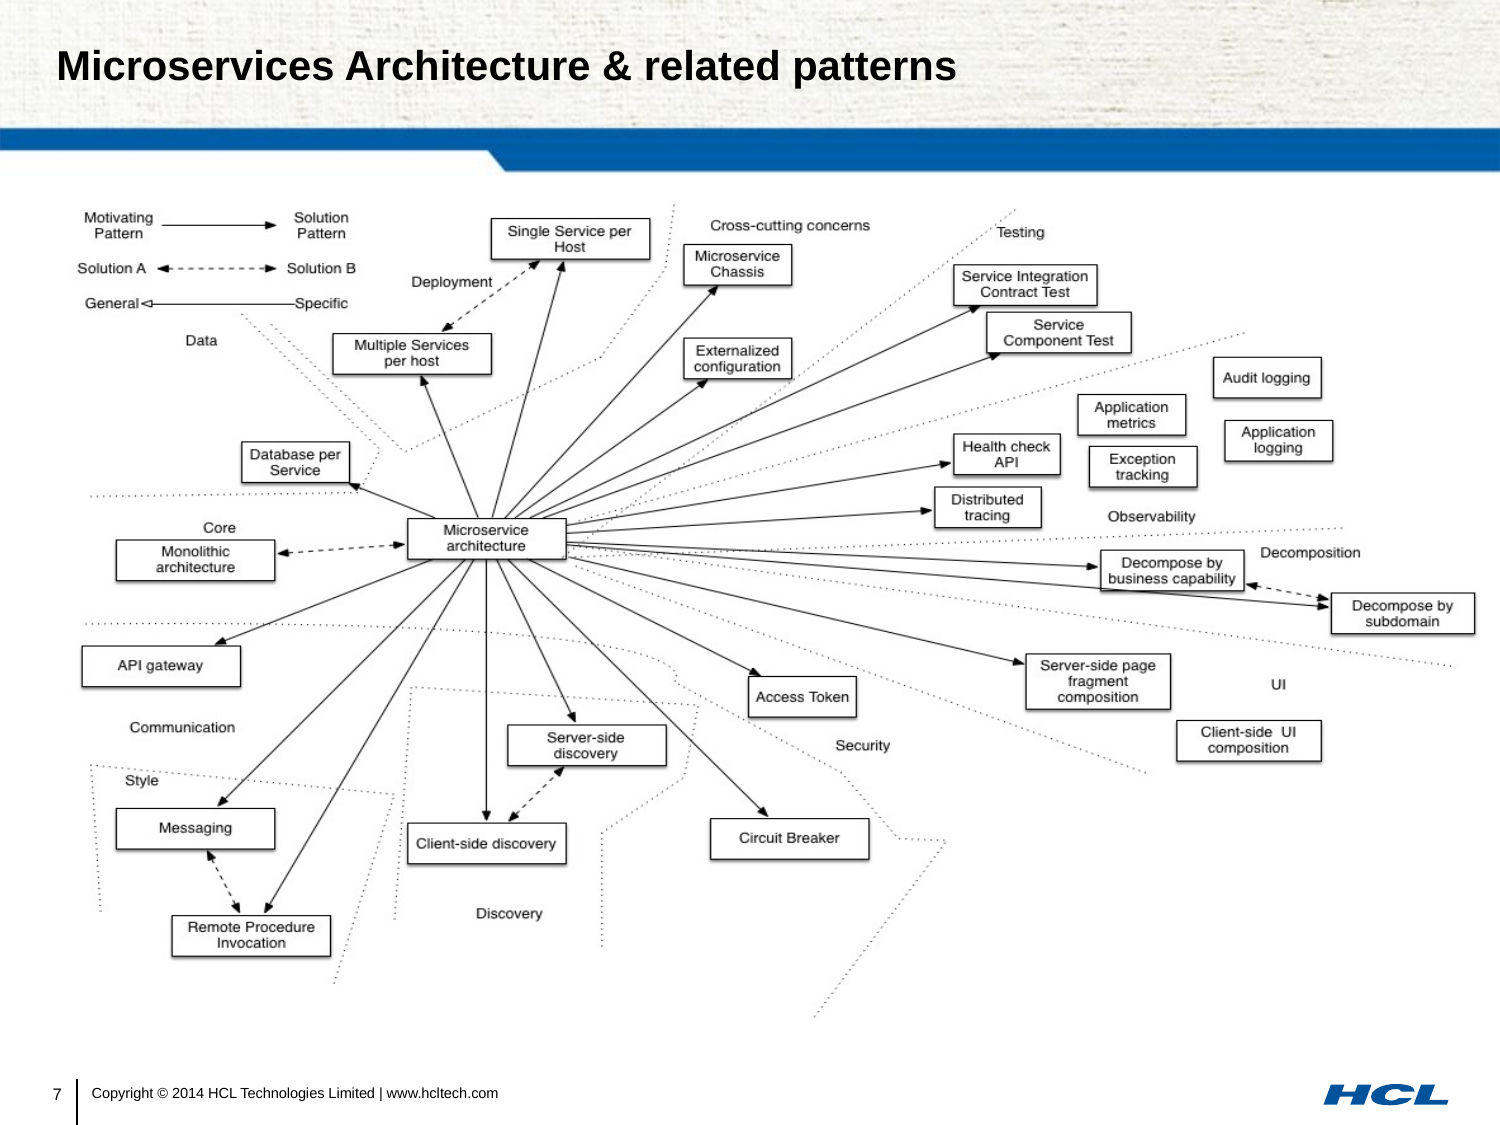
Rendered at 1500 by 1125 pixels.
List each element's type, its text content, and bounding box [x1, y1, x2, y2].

picture [49, 200, 1483, 1021]
picture [0, 0, 1500, 193]
title Microservices Architecture & related patterns [50, 2, 1459, 126]
